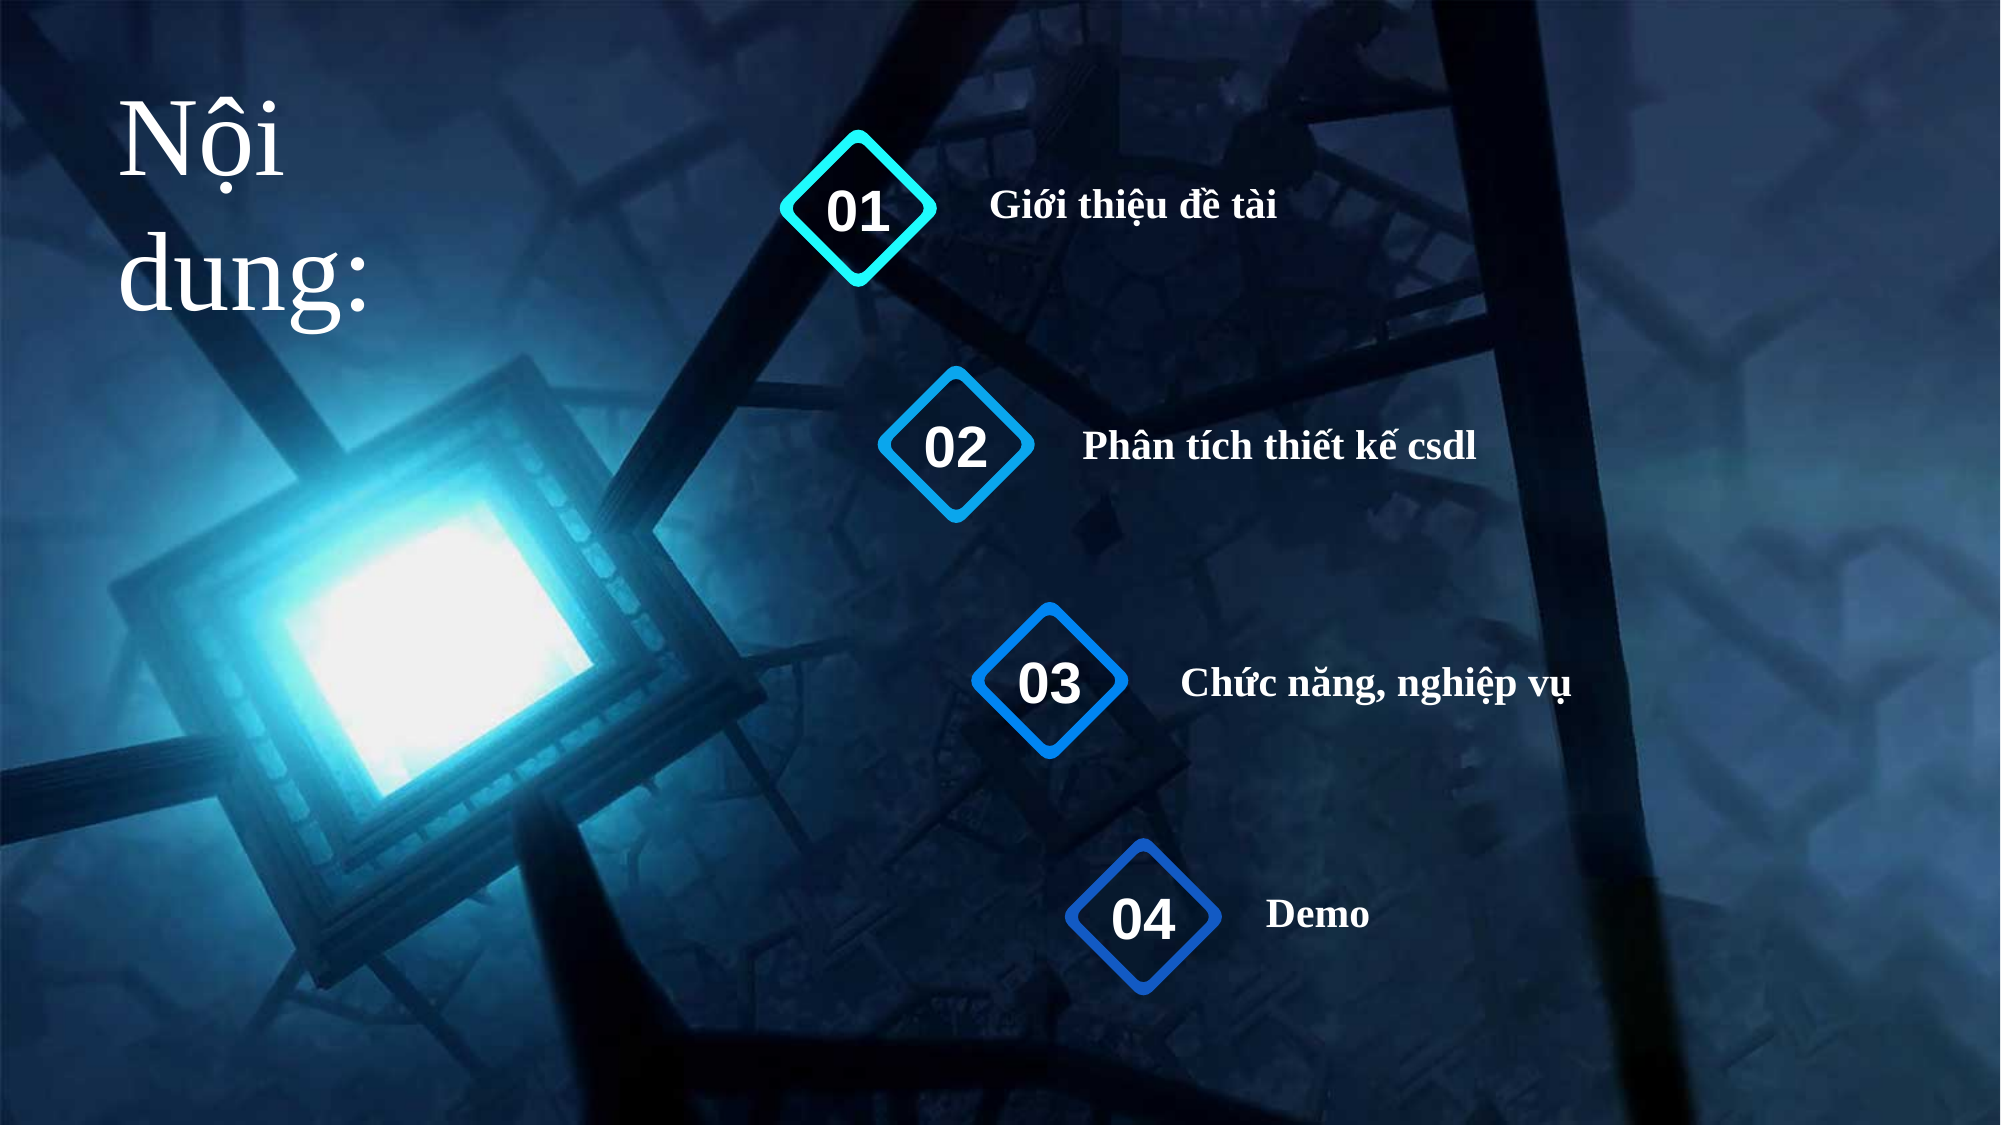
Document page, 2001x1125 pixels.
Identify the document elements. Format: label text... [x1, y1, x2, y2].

text_box Nội dung: [102, 55, 583, 341]
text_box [1064, 838, 1975, 996]
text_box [877, 365, 1792, 523]
picture [0, 0, 2001, 1125]
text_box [779, 129, 1698, 287]
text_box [971, 601, 1890, 760]
